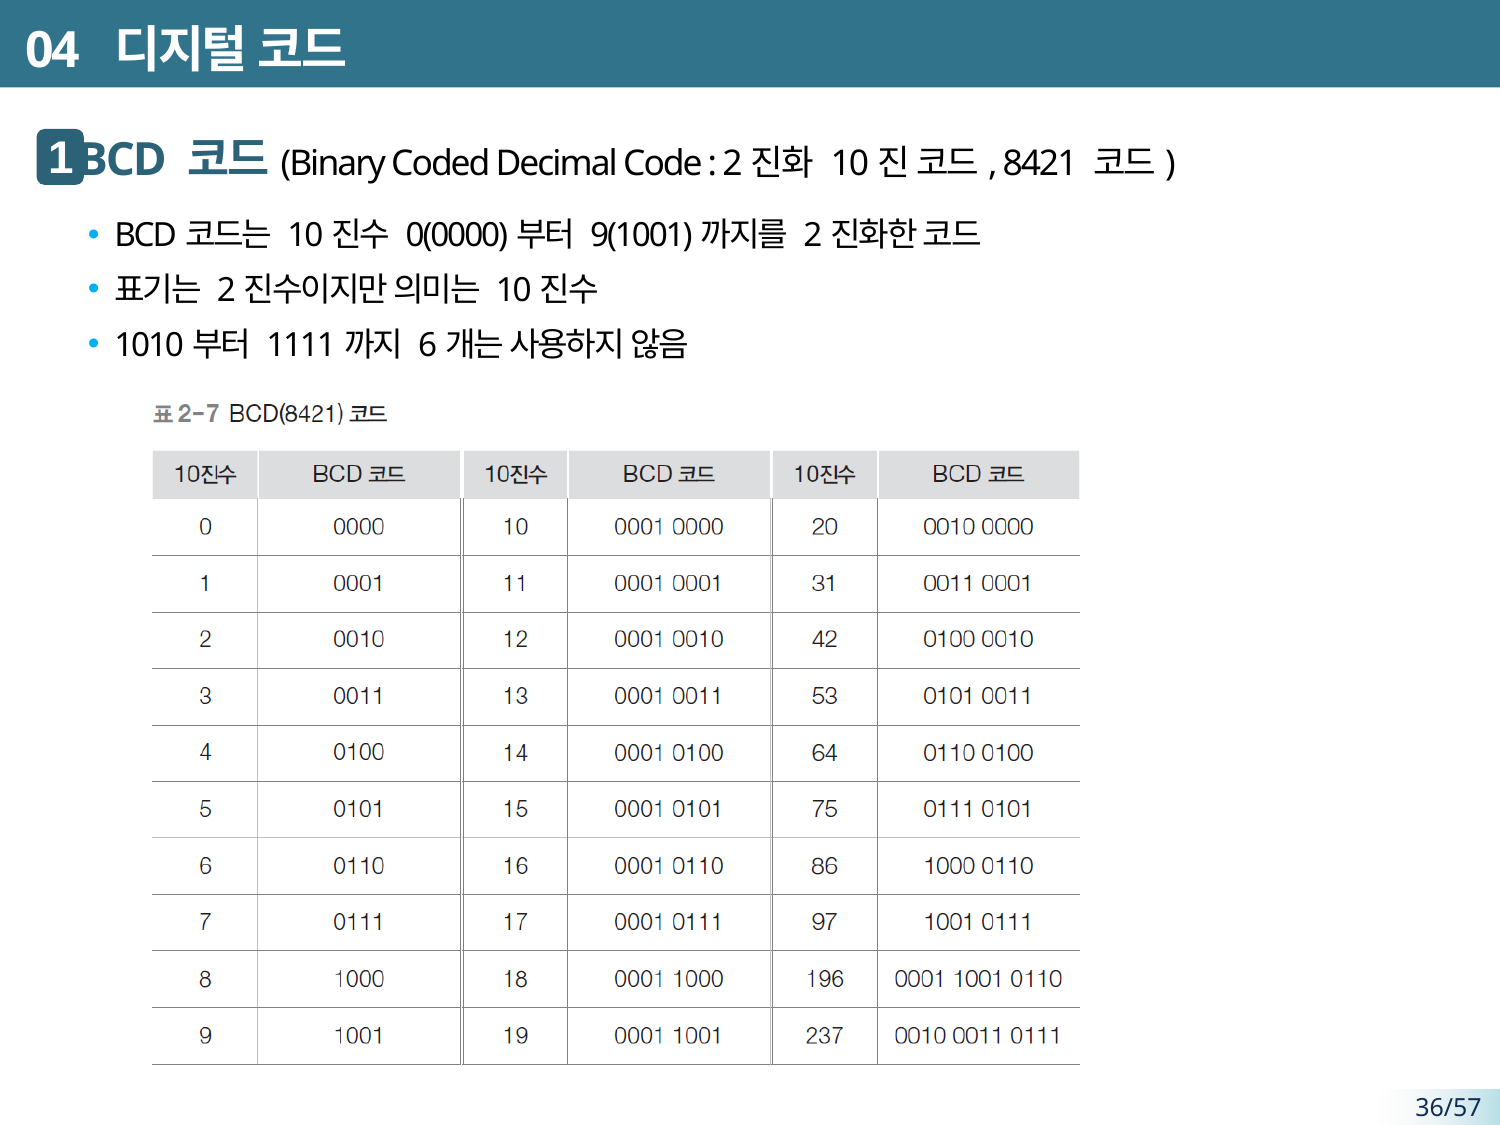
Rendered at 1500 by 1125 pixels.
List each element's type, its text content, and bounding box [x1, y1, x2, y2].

title 04 디지털 코드 [10, 8, 1288, 87]
picture [147, 396, 1089, 1071]
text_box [32, 119, 90, 191]
list BCD 코드(Binary Coded Decimal Code : 2진화 10진 코드, 8421 코드) BCD코드는 10진수 0(0000)부터 9(1001)까지를 2진화한 코드 표기는 2진수이지만 의미는 10진수 1010부터 1111까지 6개는 사용하지 않음 [10, 116, 1481, 1047]
